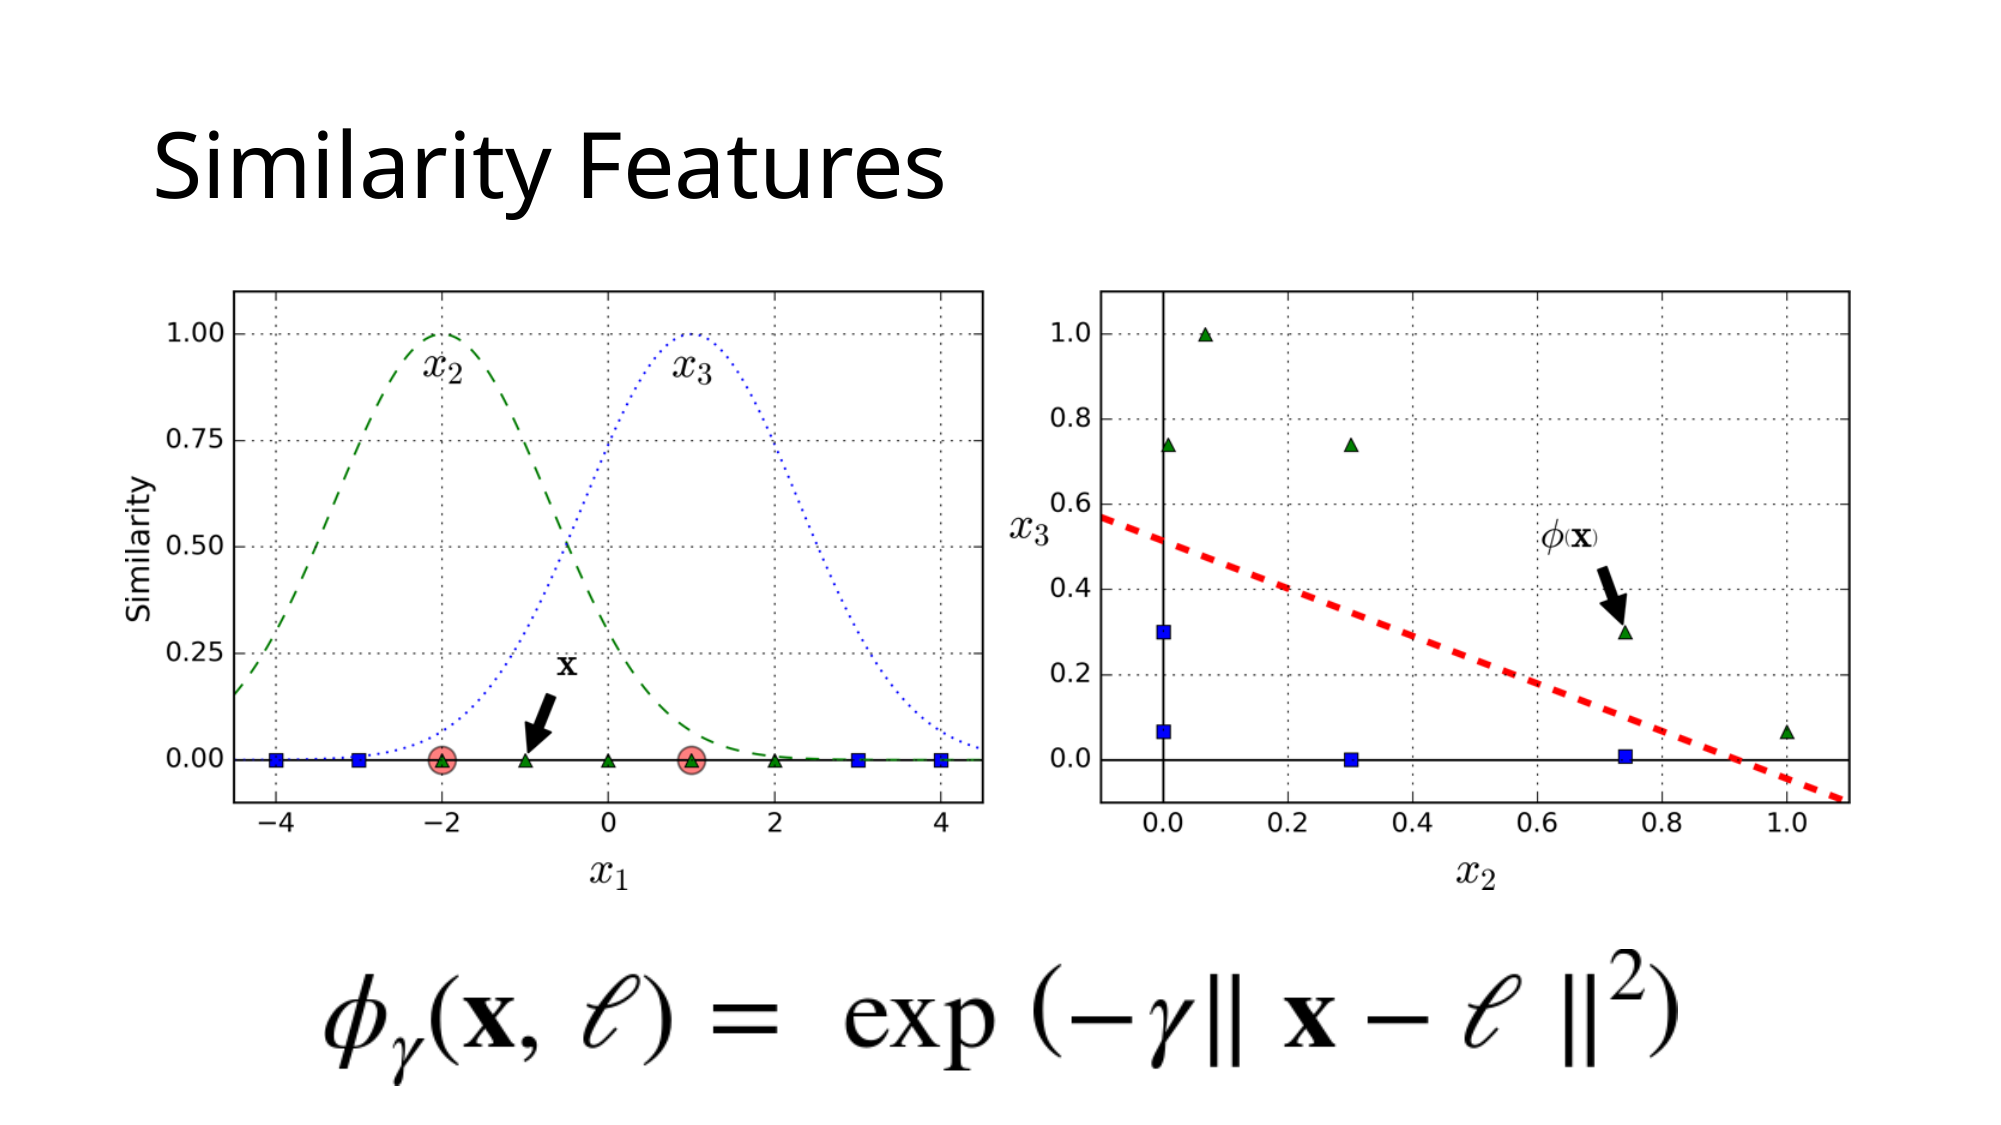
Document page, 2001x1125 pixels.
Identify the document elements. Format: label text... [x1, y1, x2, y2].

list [125, 290, 1851, 890]
title Similarity Features [137, 59, 1863, 278]
picture [324, 949, 1678, 1086]
